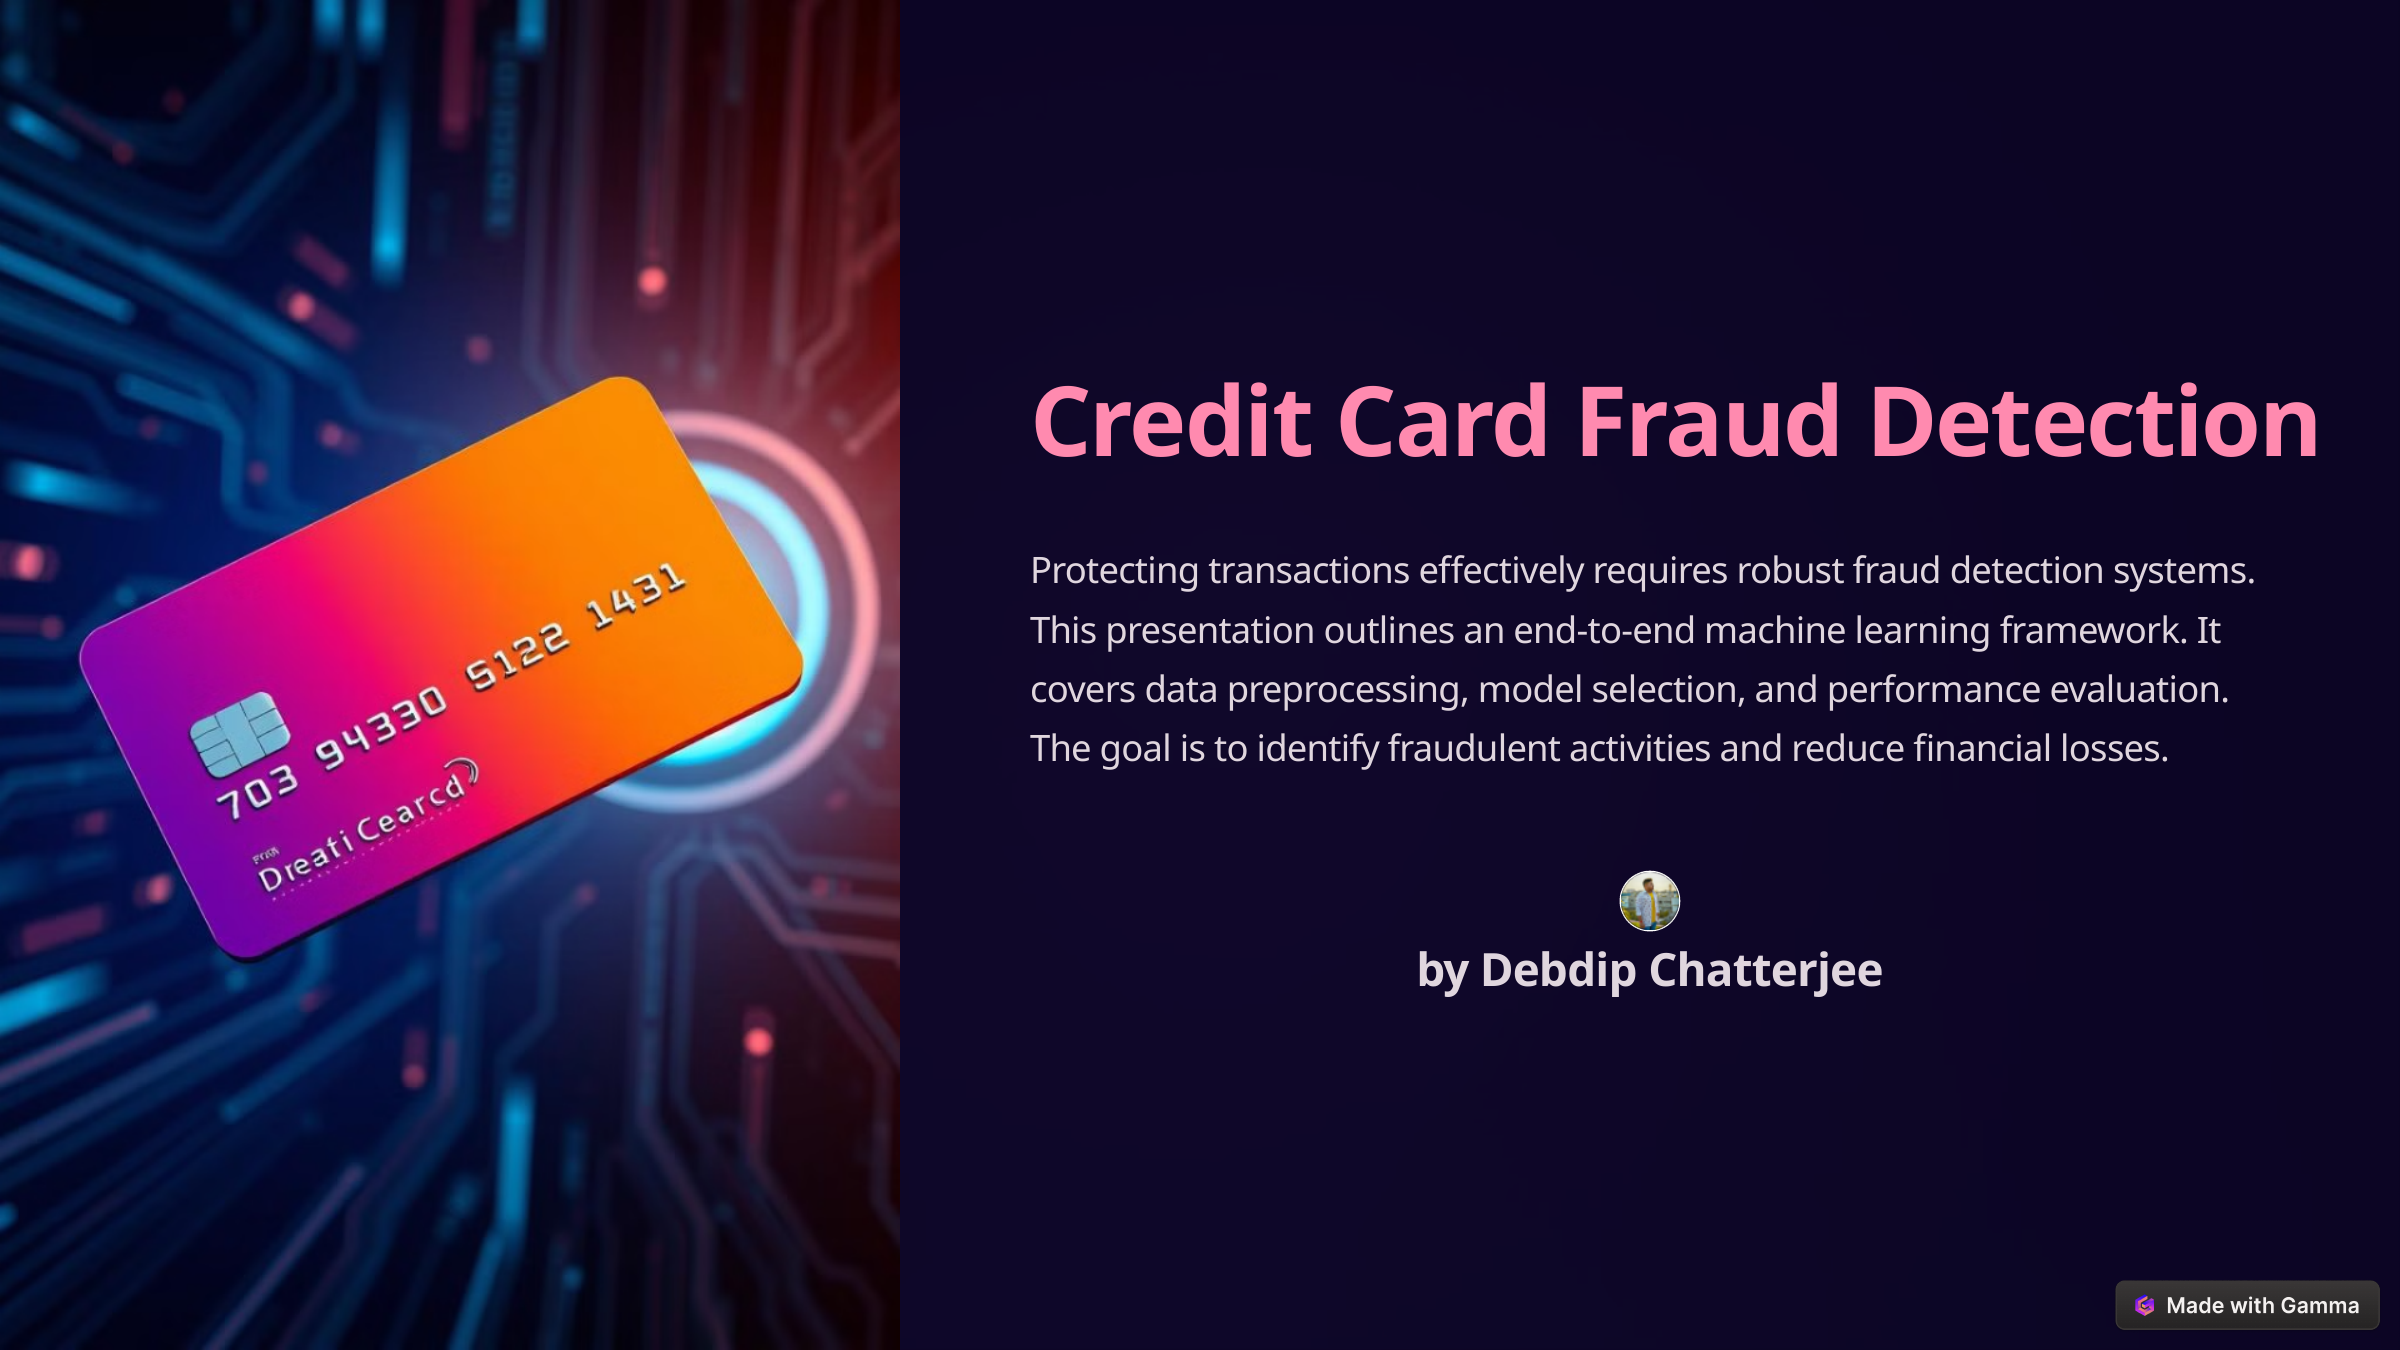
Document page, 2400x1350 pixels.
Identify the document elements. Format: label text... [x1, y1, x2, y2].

text_box Protecting transactions effectively requires robust fraud detection systems. This presentation outlines an end-to-end machine learning framework. It covers data preprocessing, model selection, and performance evaluation. The goal is to identify fraudulent activities and reduce financial losses. [1030, 531, 2270, 830]
picture [1621, 872, 1679, 930]
picture [0, 0, 900, 1350]
text_box Credit Card Fraud Detection [1030, 353, 2241, 476]
picture [2106, 1271, 2389, 1339]
text_box by Debdip Chatterjee [1417, 930, 1882, 996]
